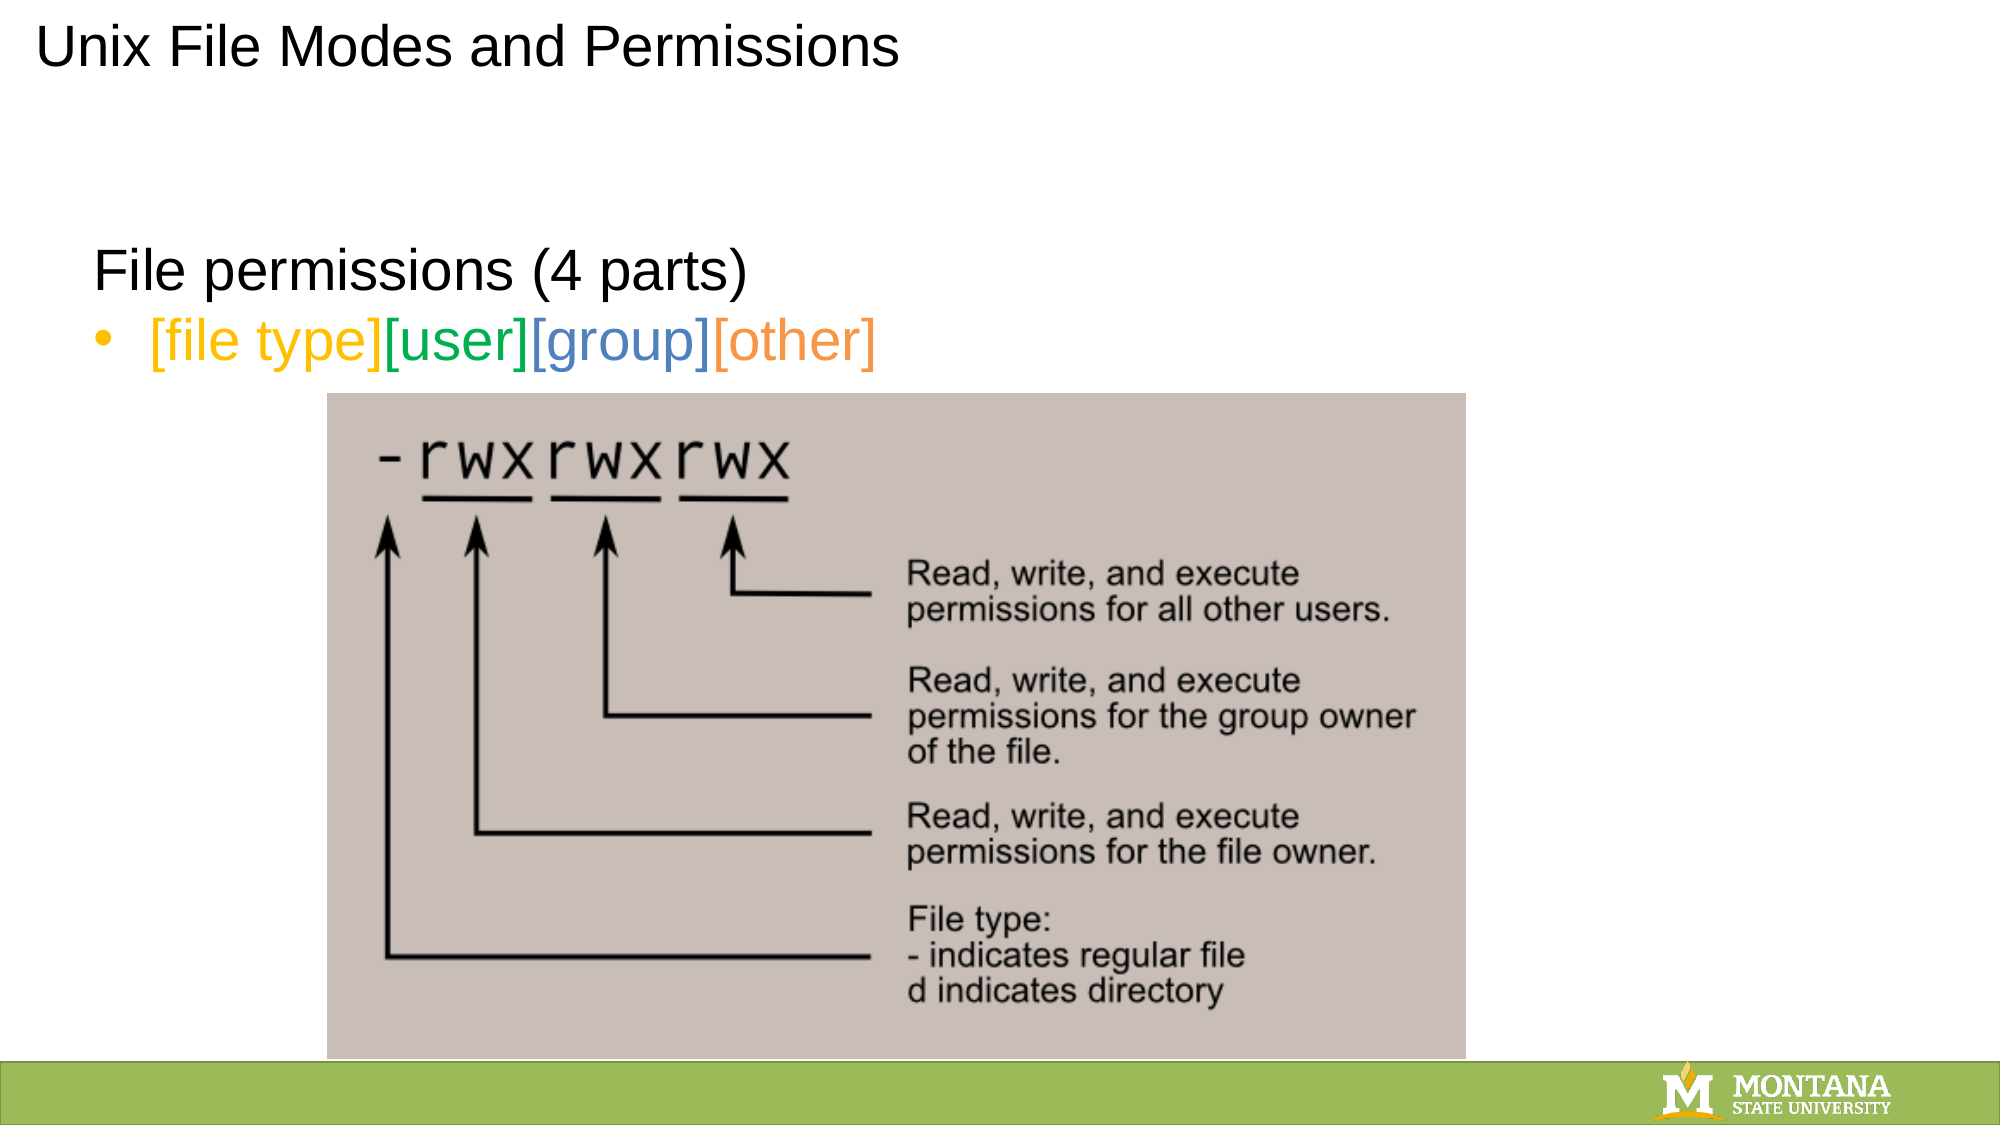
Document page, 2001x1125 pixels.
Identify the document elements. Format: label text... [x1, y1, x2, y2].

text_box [1892, 1060, 2000, 1125]
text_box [0, 1060, 1647, 1125]
text_box File permissions (4 parts) [file type][user][group][other] [78, 224, 893, 380]
picture [327, 392, 1466, 1059]
text_box Unix File Modes and Permissions [0, 0, 938, 85]
picture [1649, 1060, 1892, 1122]
